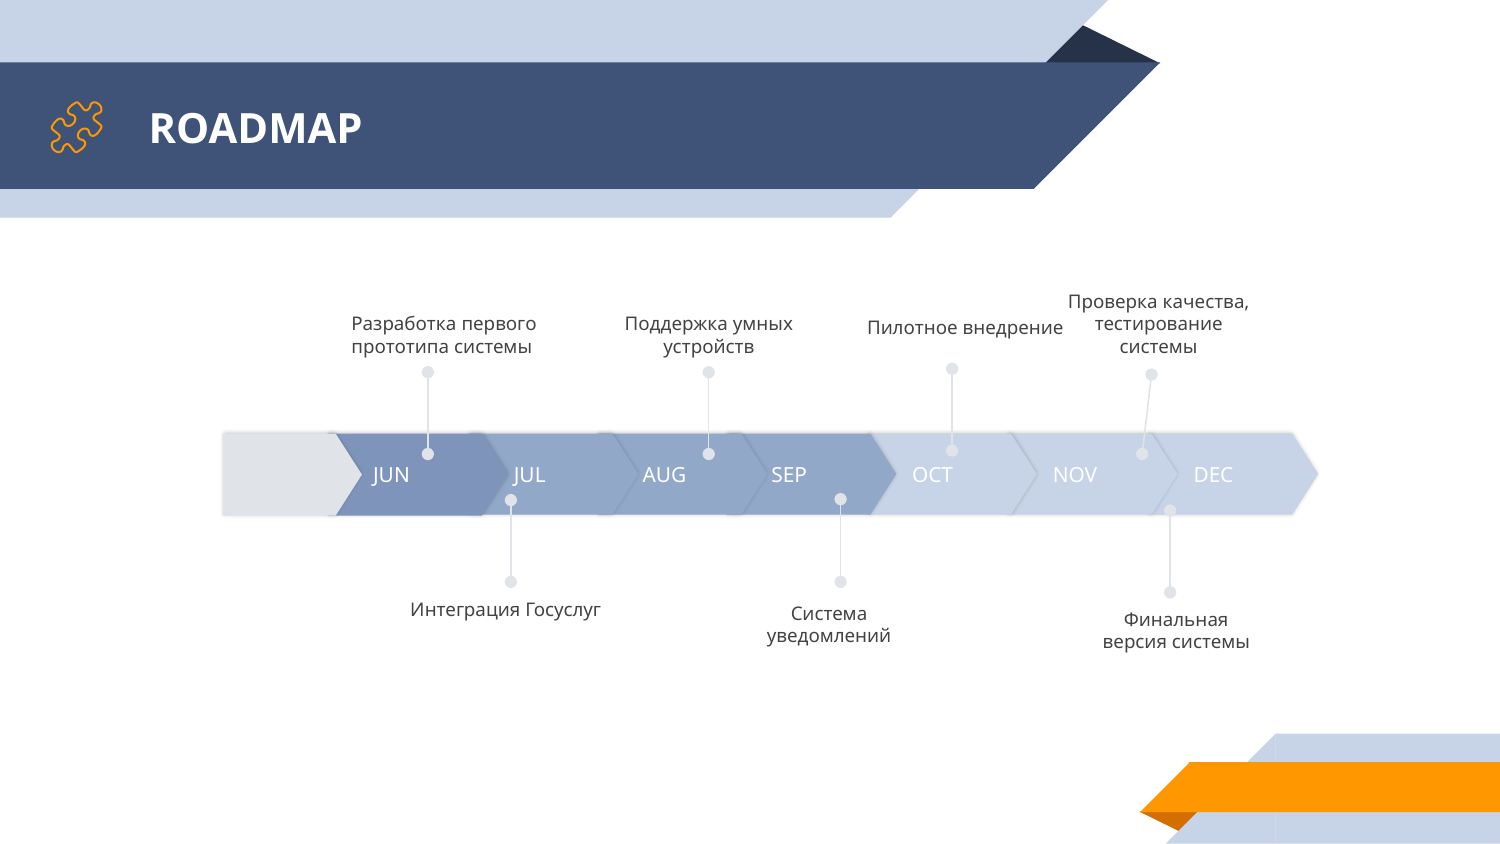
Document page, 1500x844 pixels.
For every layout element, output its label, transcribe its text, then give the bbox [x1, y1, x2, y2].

text_box Разработка первого прототипа системы [351, 269, 557, 357]
text_box Поддержка умных устройств [606, 269, 812, 357]
text_box JUL [487, 433, 639, 515]
text_box DEC [1155, 433, 1319, 515]
text_box JUN [339, 433, 509, 516]
text_box [222, 433, 362, 516]
slide_number [1076, 758, 1321, 811]
title ROADMAP [133, 64, 997, 190]
text_box Пилотное внедрение [867, 315, 1073, 404]
text_box Проверка качества, тестирование системы [1056, 269, 1262, 357]
text_box OCT [874, 433, 1037, 515]
text_box Финальная версия системы [1091, 607, 1261, 696]
text_box Интеграция Госуслуг [410, 597, 616, 686]
text_box SEP [745, 433, 897, 515]
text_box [1141, 374, 1152, 455]
text_box NOV [1015, 433, 1178, 515]
text_box Система уведомлений [726, 558, 932, 647]
text_box AUG [616, 433, 768, 515]
